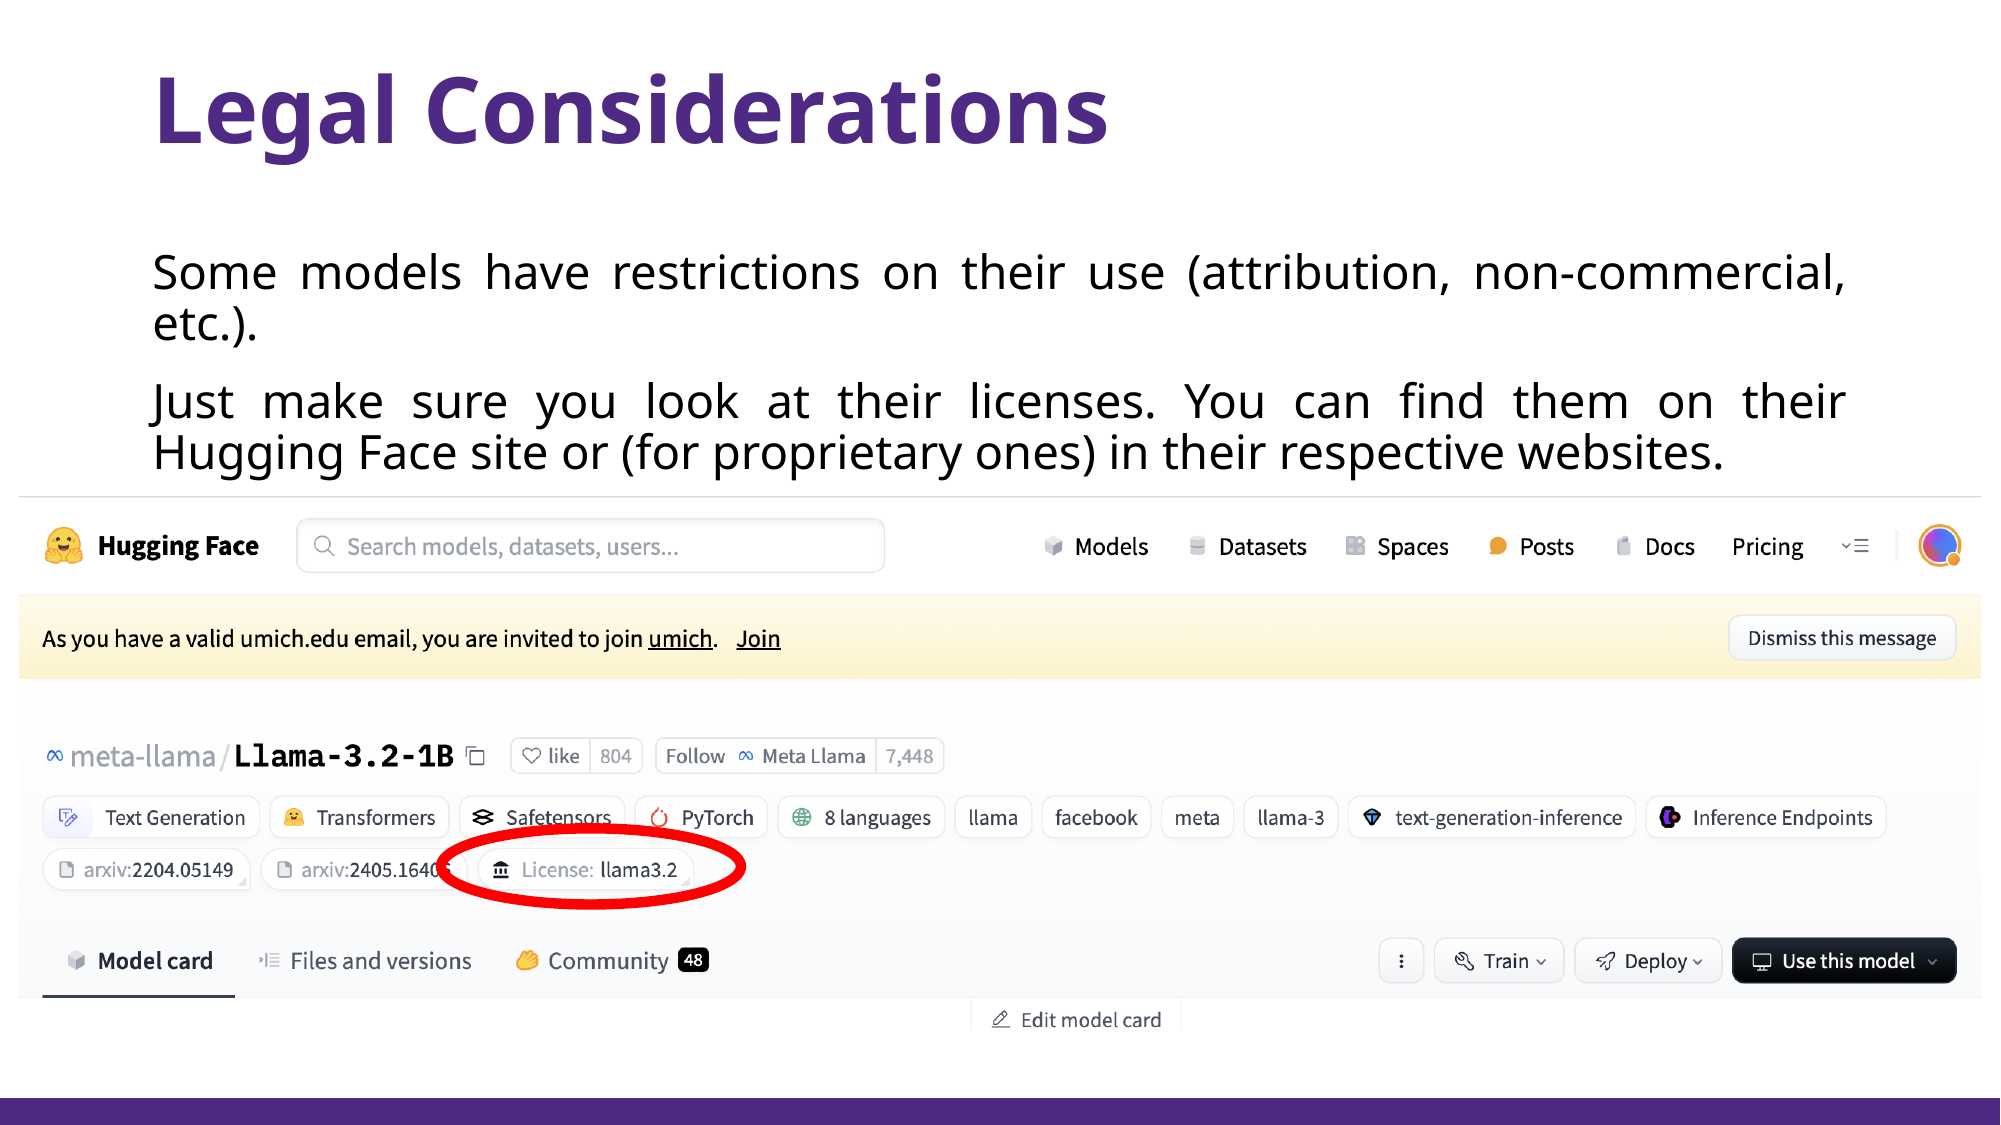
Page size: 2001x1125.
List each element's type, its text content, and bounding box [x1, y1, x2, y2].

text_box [19, 496, 1981, 1031]
title Legal Considerations [137, 39, 1863, 188]
list Some models have restrictions on their use (attribution, non-commercial, etc.). Just make sure you look at their licenses. You can find them on their Hugging Face site or (for proprietary ones) in their respective websites. [137, 241, 1863, 488]
